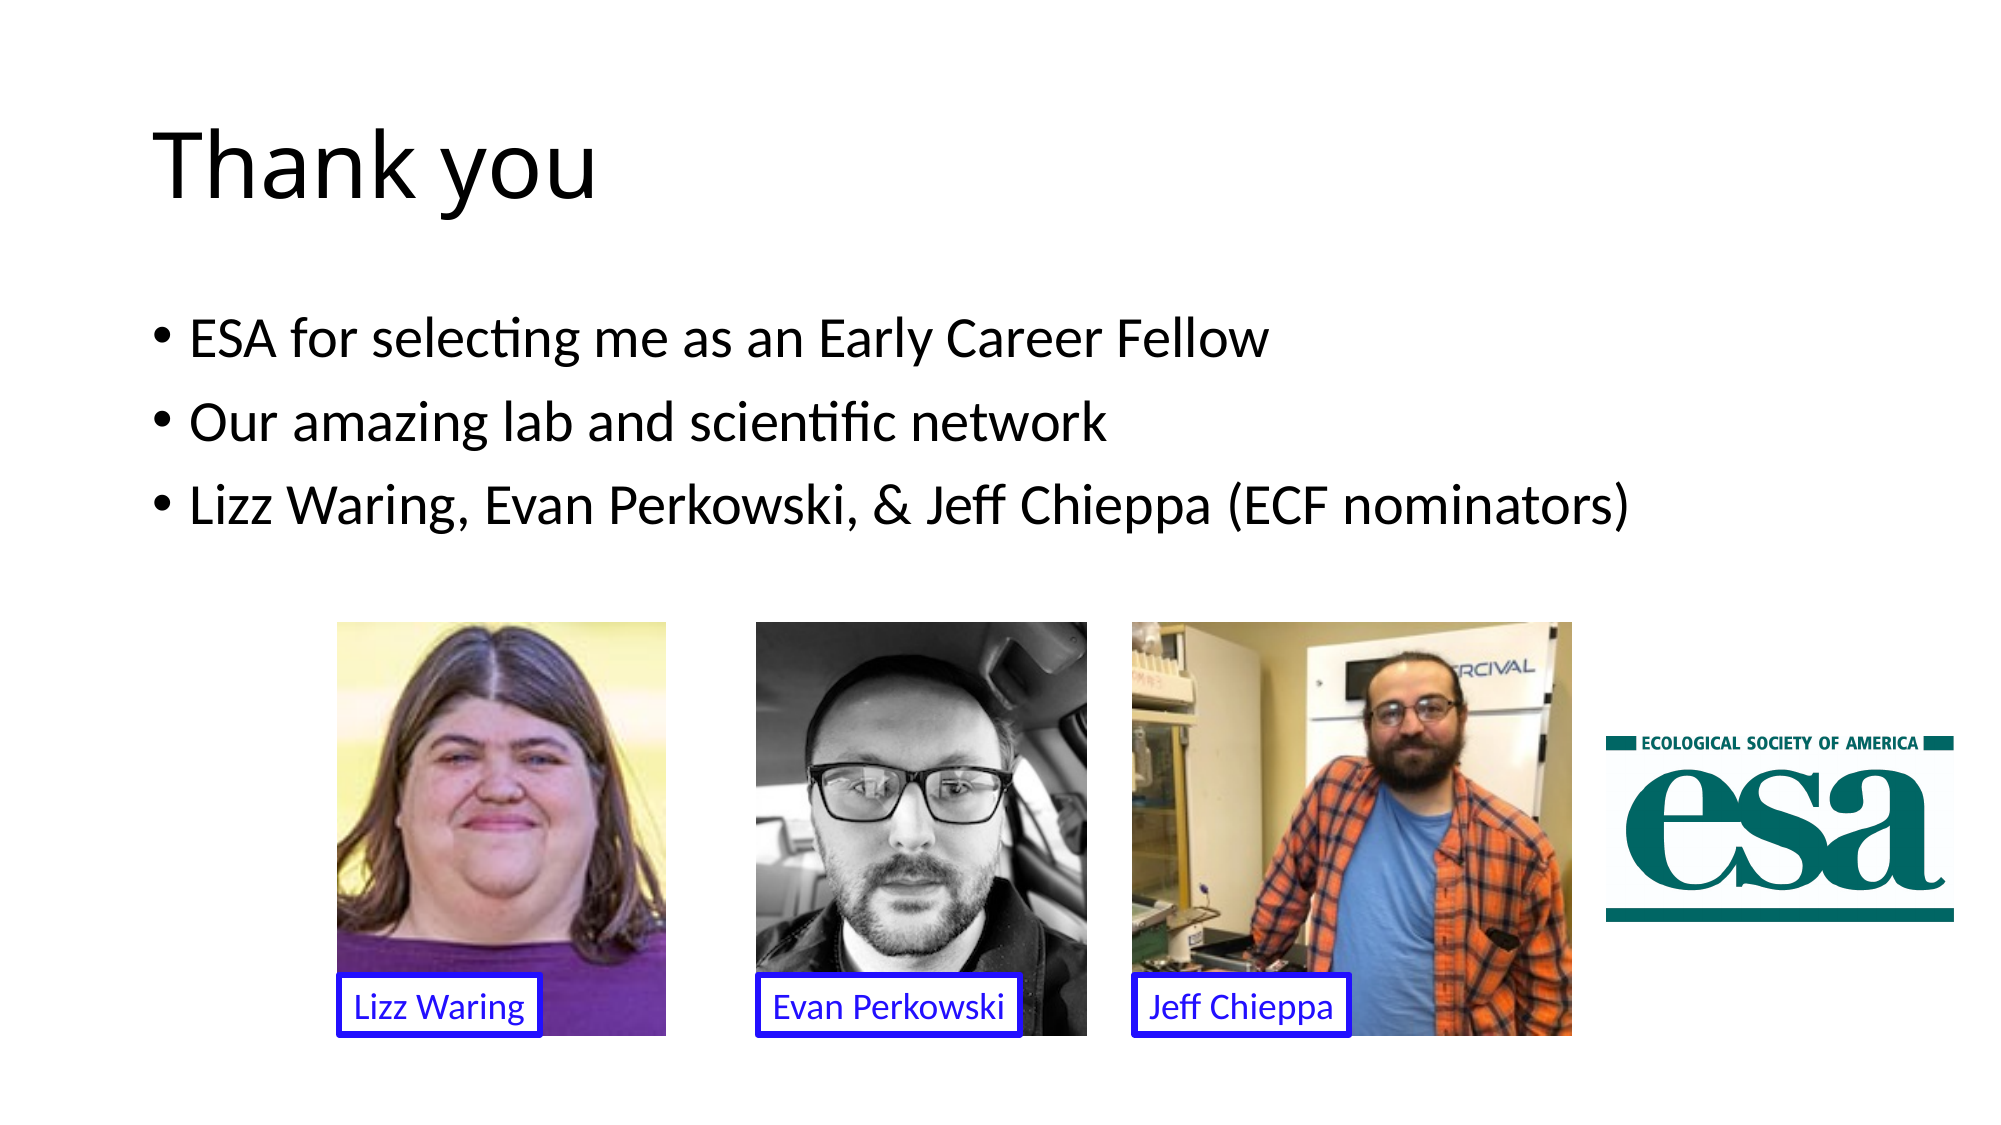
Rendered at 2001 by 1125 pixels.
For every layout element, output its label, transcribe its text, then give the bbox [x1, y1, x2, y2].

picture [1132, 622, 1572, 1036]
title Thank you [137, 59, 1863, 278]
list ESA for selecting me as an Early Career Fellow Our amazing lab and scientific network Lizz Waring, Evan Perkowski, & Jeff Chieppa (ECF nominators) [137, 299, 1863, 1014]
picture [1606, 736, 1954, 922]
picture [756, 622, 1087, 1036]
picture [337, 622, 666, 1036]
